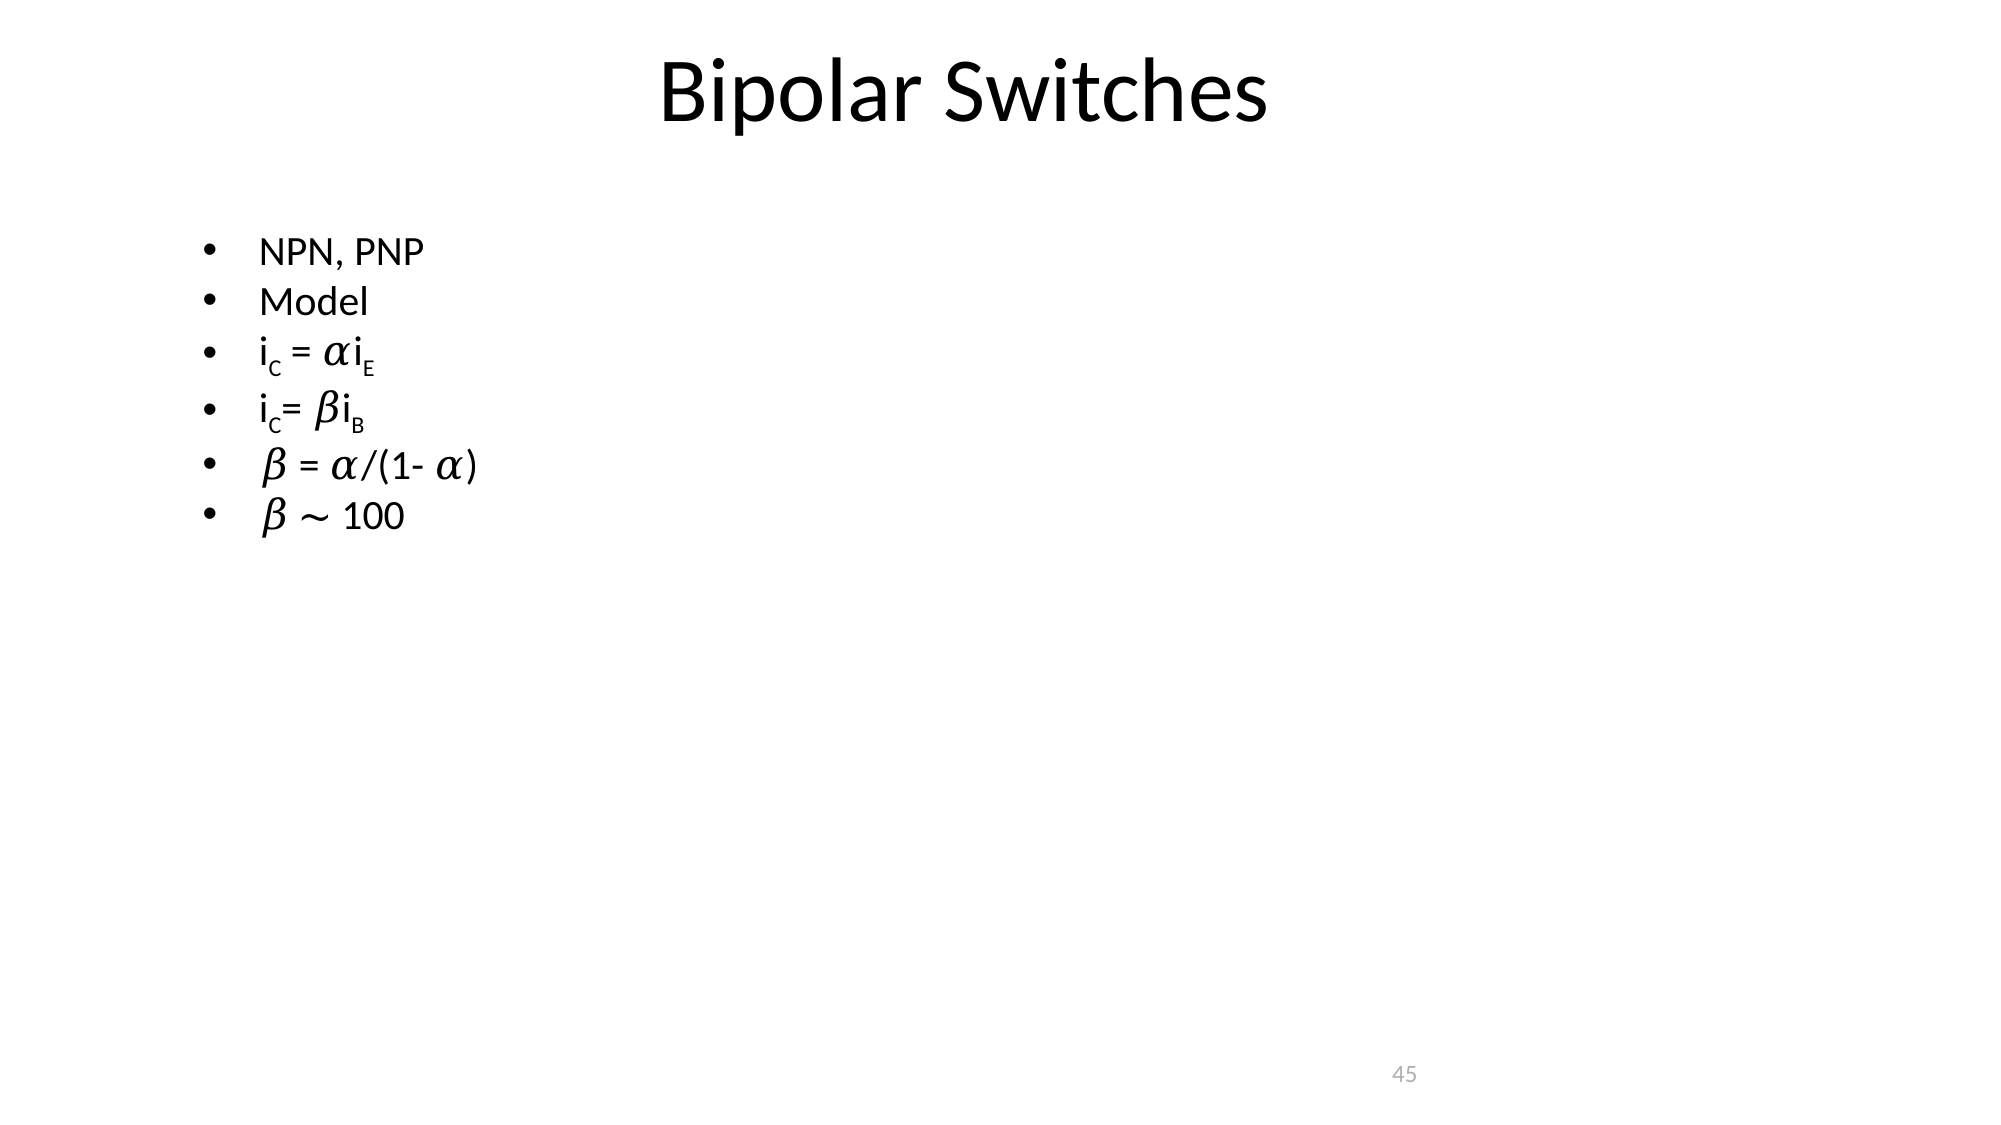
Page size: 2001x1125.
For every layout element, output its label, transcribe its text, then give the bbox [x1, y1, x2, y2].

text_box Bipolar Switches [27, 29, 1882, 140]
text_box NPN, PNP Model iC = 𝛼iE iC= 𝛽iB 𝛽 = 𝛼/(1- 𝛼) 𝛽 ∼ 100 [187, 216, 1188, 546]
slide_number 45 [1074, 738, 1425, 1125]
